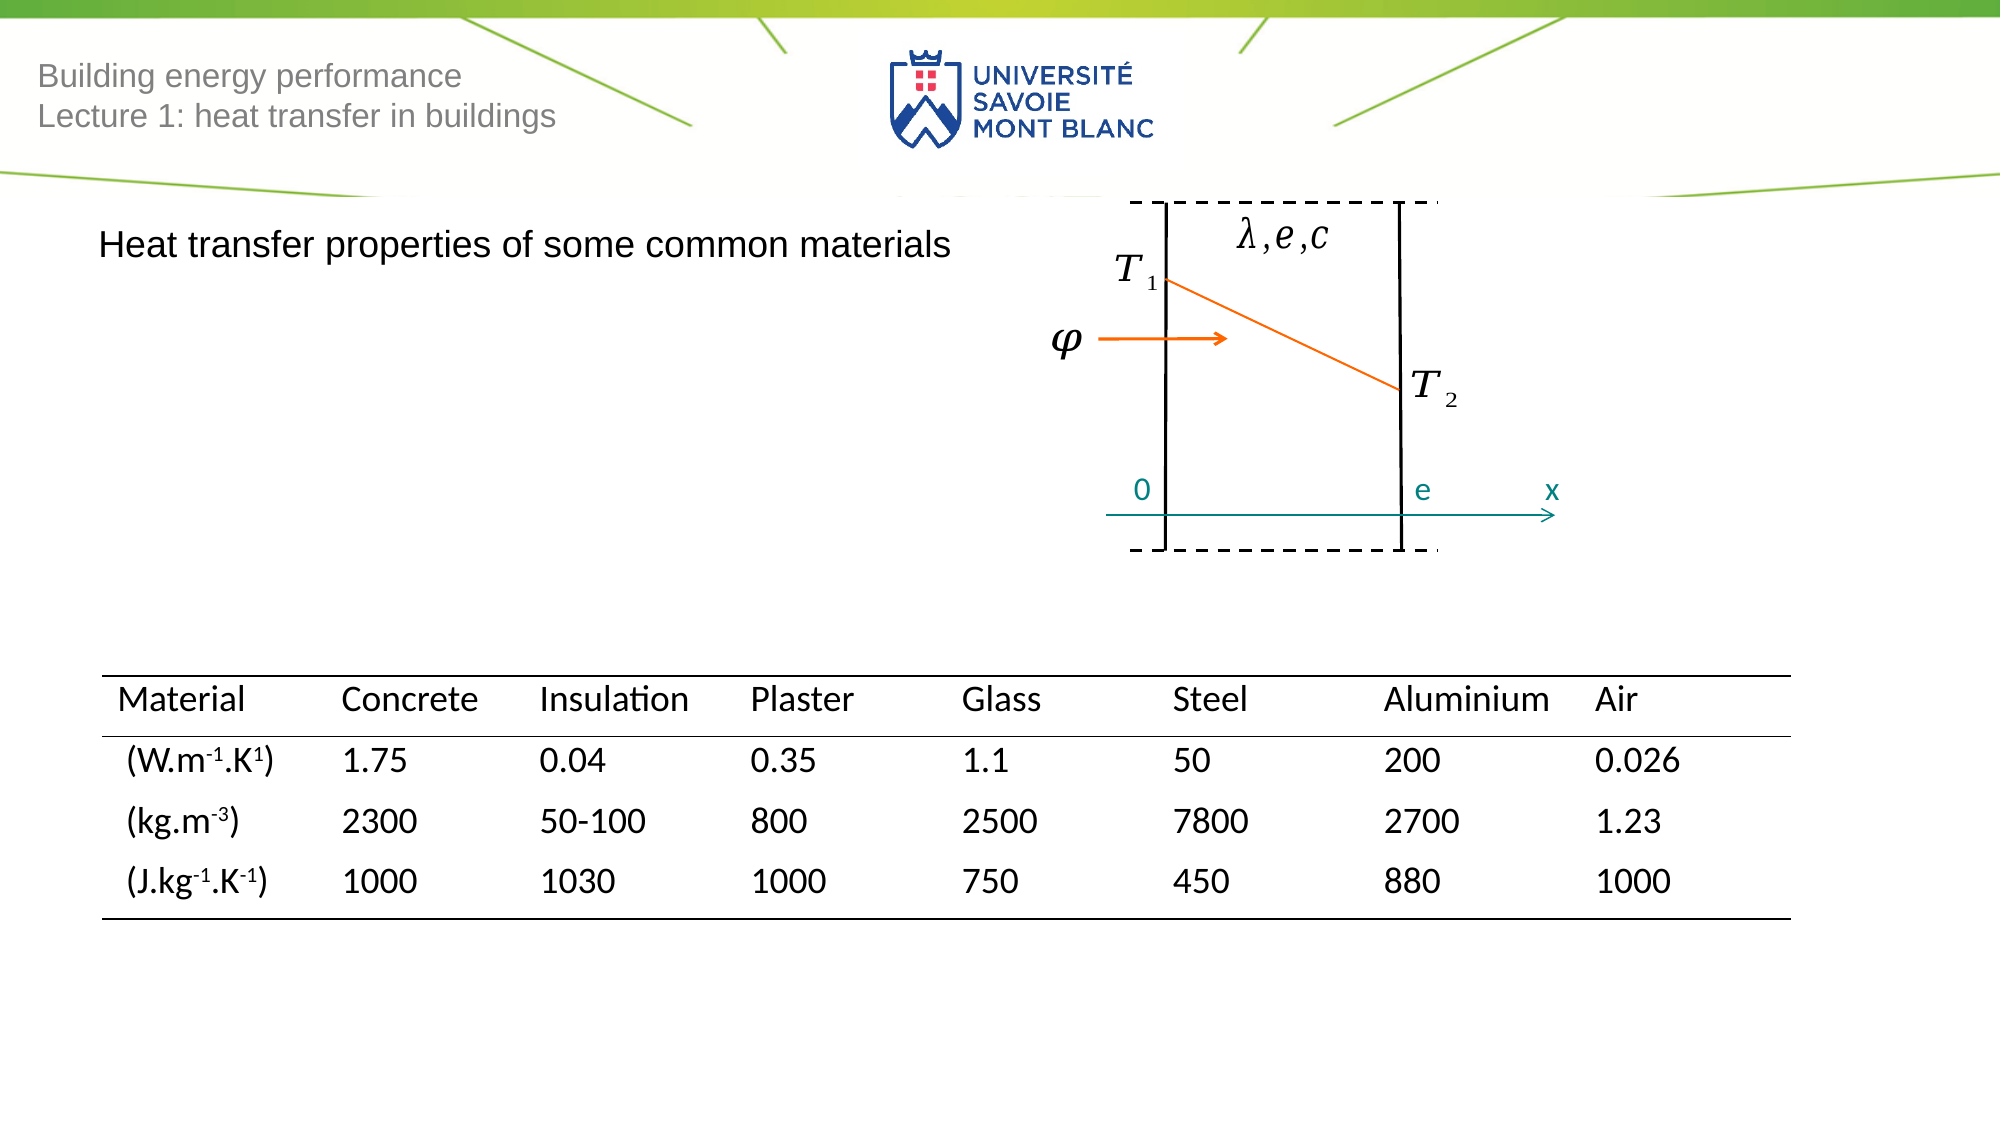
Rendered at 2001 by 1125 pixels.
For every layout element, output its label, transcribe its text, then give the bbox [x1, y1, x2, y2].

text_box [1161, 459, 1165, 514]
table_cell 880 [1369, 858, 1580, 918]
table_cell (W.m-1.K1) [102, 737, 327, 797]
text_box [1409, 366, 1458, 412]
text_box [1165, 278, 1400, 391]
text_box Heat transfer properties of some common materials [83, 212, 967, 273]
table_cell 2700 [1369, 797, 1580, 858]
table_header Air [1580, 677, 1791, 736]
text_box Building energy performance Lecture 1: heat transfer in buildings [22, 46, 573, 142]
table_header Material [102, 677, 327, 736]
table_cell (kg.m-3) [102, 797, 327, 858]
table_cell 1000 [736, 858, 947, 918]
table_header Plaster [736, 677, 947, 736]
table_cell 800 [736, 797, 947, 858]
table_cell 200 [1369, 737, 1580, 797]
text_box [1049, 316, 1085, 362]
table_cell 1000 [327, 858, 525, 918]
picture [0, 0, 2000, 197]
table_cell 2500 [947, 797, 1158, 858]
table_cell 750 [947, 858, 1158, 918]
table_cell 1.1 [947, 737, 1158, 797]
table_cell (J.kg-1.K-1) [102, 858, 327, 918]
table_header Insulation [525, 677, 736, 736]
table_header Glass [947, 677, 1158, 736]
table_cell 1.23 [1580, 797, 1791, 858]
table_header Concrete [327, 677, 525, 736]
table_cell 1000 [1580, 858, 1791, 918]
table_cell 0.026 [1580, 737, 1791, 797]
text_box [1113, 249, 1158, 296]
text_box 0 [1119, 459, 1160, 514]
table_cell 1030 [525, 858, 736, 918]
text_box [1235, 212, 1332, 259]
text_box [1165, 341, 1225, 345]
table_cell 0.35 [736, 737, 947, 797]
table_header Aluminium [1369, 677, 1580, 736]
table_header Steel [1158, 677, 1369, 736]
table_cell 450 [1158, 858, 1369, 918]
table_cell 2300 [327, 797, 525, 858]
table_cell 1.75 [327, 737, 525, 797]
table_cell 7800 [1158, 797, 1369, 858]
table_cell 50-100 [525, 797, 736, 858]
text_box x [1530, 459, 1575, 515]
text_box e [1406, 459, 1446, 514]
table_cell 0.04 [525, 737, 736, 797]
table_cell 50 [1158, 737, 1369, 797]
